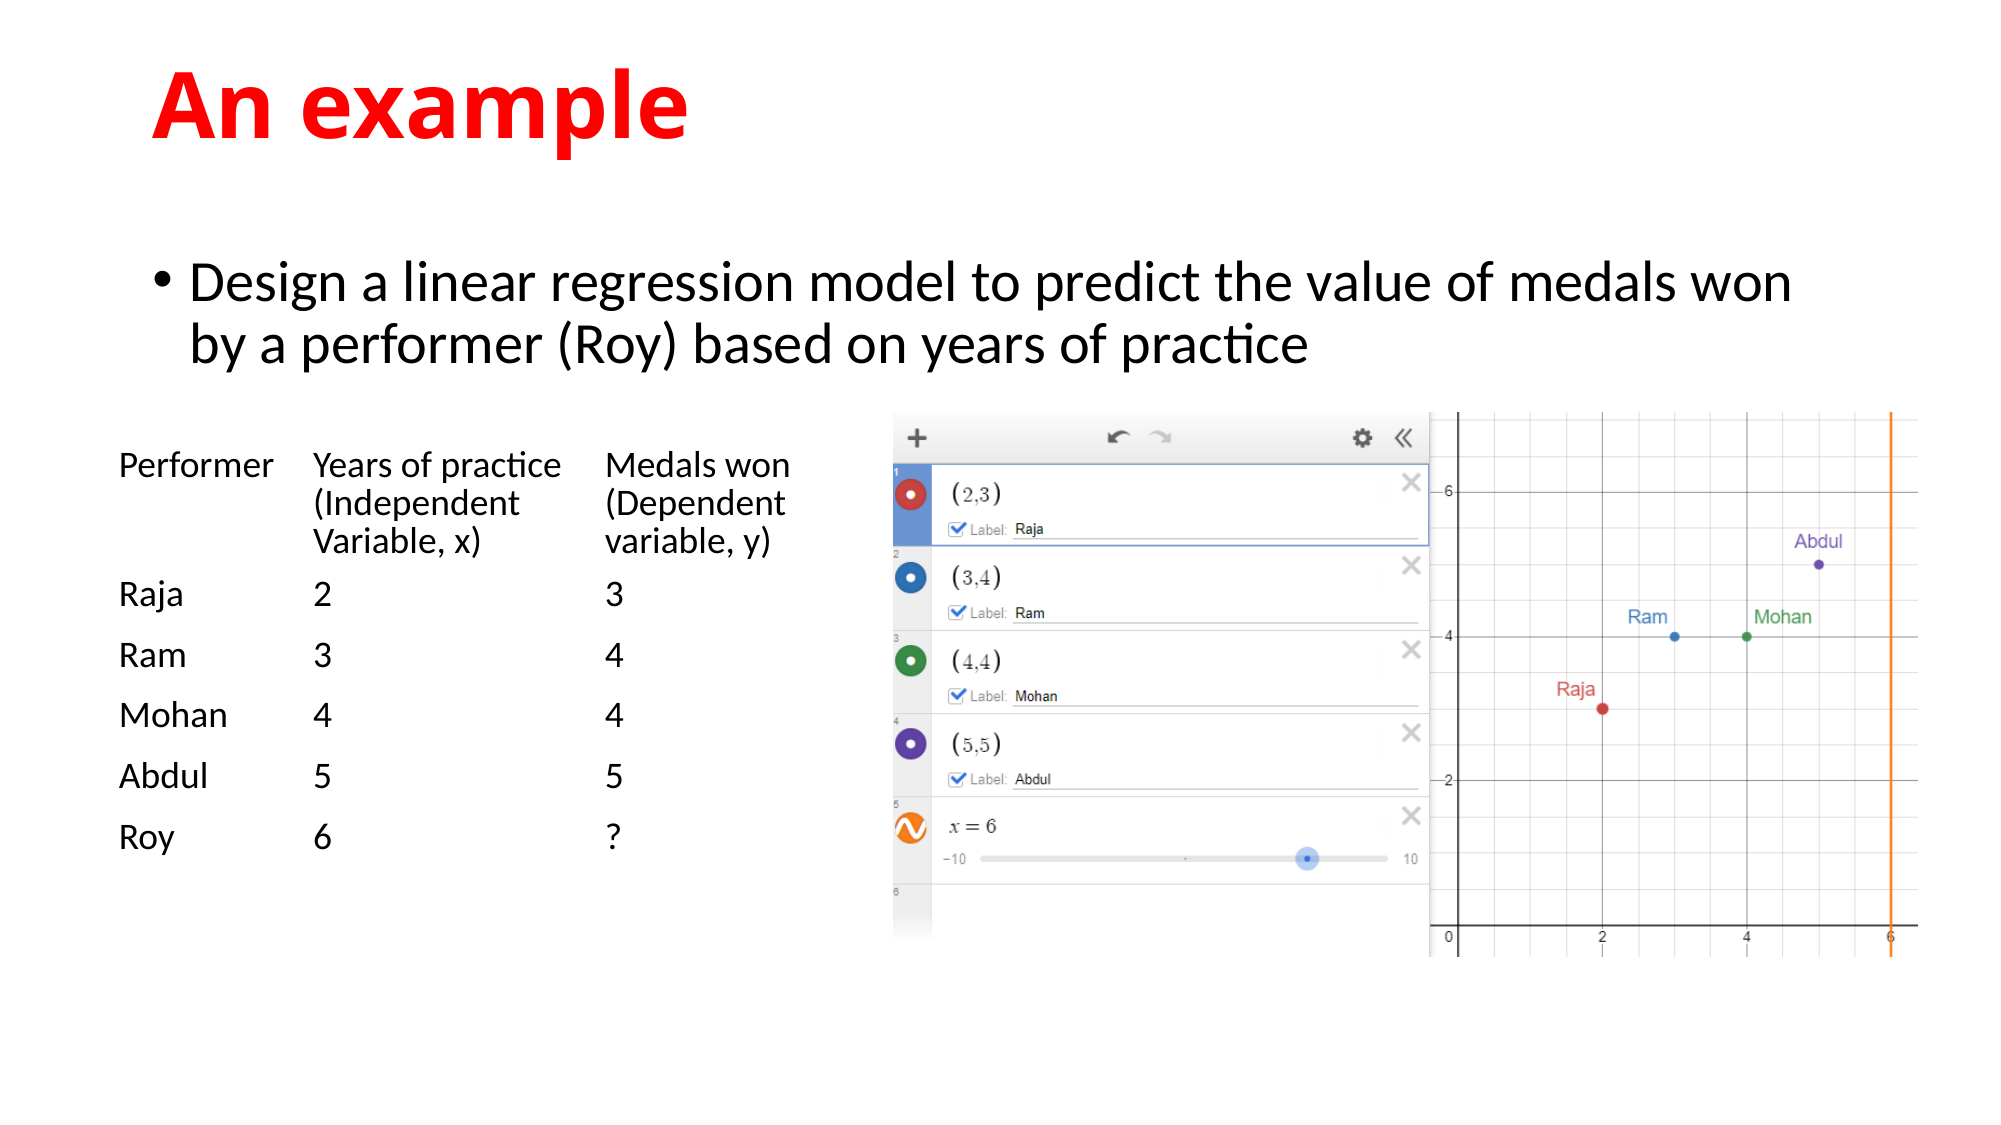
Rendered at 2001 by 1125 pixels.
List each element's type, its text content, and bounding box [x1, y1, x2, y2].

table_cell Roy [104, 814, 298, 875]
picture [893, 412, 1918, 957]
table_cell 3 [298, 631, 590, 692]
list Design a linear regression model to predict the value of medals won by a performer (Roy) based on years of practice [137, 243, 1863, 957]
table_header Performer [104, 442, 298, 571]
table_header Medals won (Dependent variable, y) [590, 442, 871, 571]
table_cell Abdul [104, 753, 298, 814]
table_cell 4 [590, 692, 871, 753]
title An example [137, 0, 1863, 218]
table_cell 6 [298, 814, 590, 875]
table_cell ? [590, 814, 871, 875]
table_cell 3 [590, 571, 871, 631]
table_cell Mohan [104, 692, 298, 753]
table_header Years of practice (Independent Variable, x) [298, 442, 590, 571]
table_cell 4 [590, 631, 871, 692]
table_cell 5 [590, 753, 871, 814]
table_cell Ram [104, 631, 298, 692]
table_cell Raja [104, 571, 298, 631]
table_cell 2 [298, 571, 590, 631]
table_cell 4 [298, 692, 590, 753]
table_cell 5 [298, 753, 590, 814]
